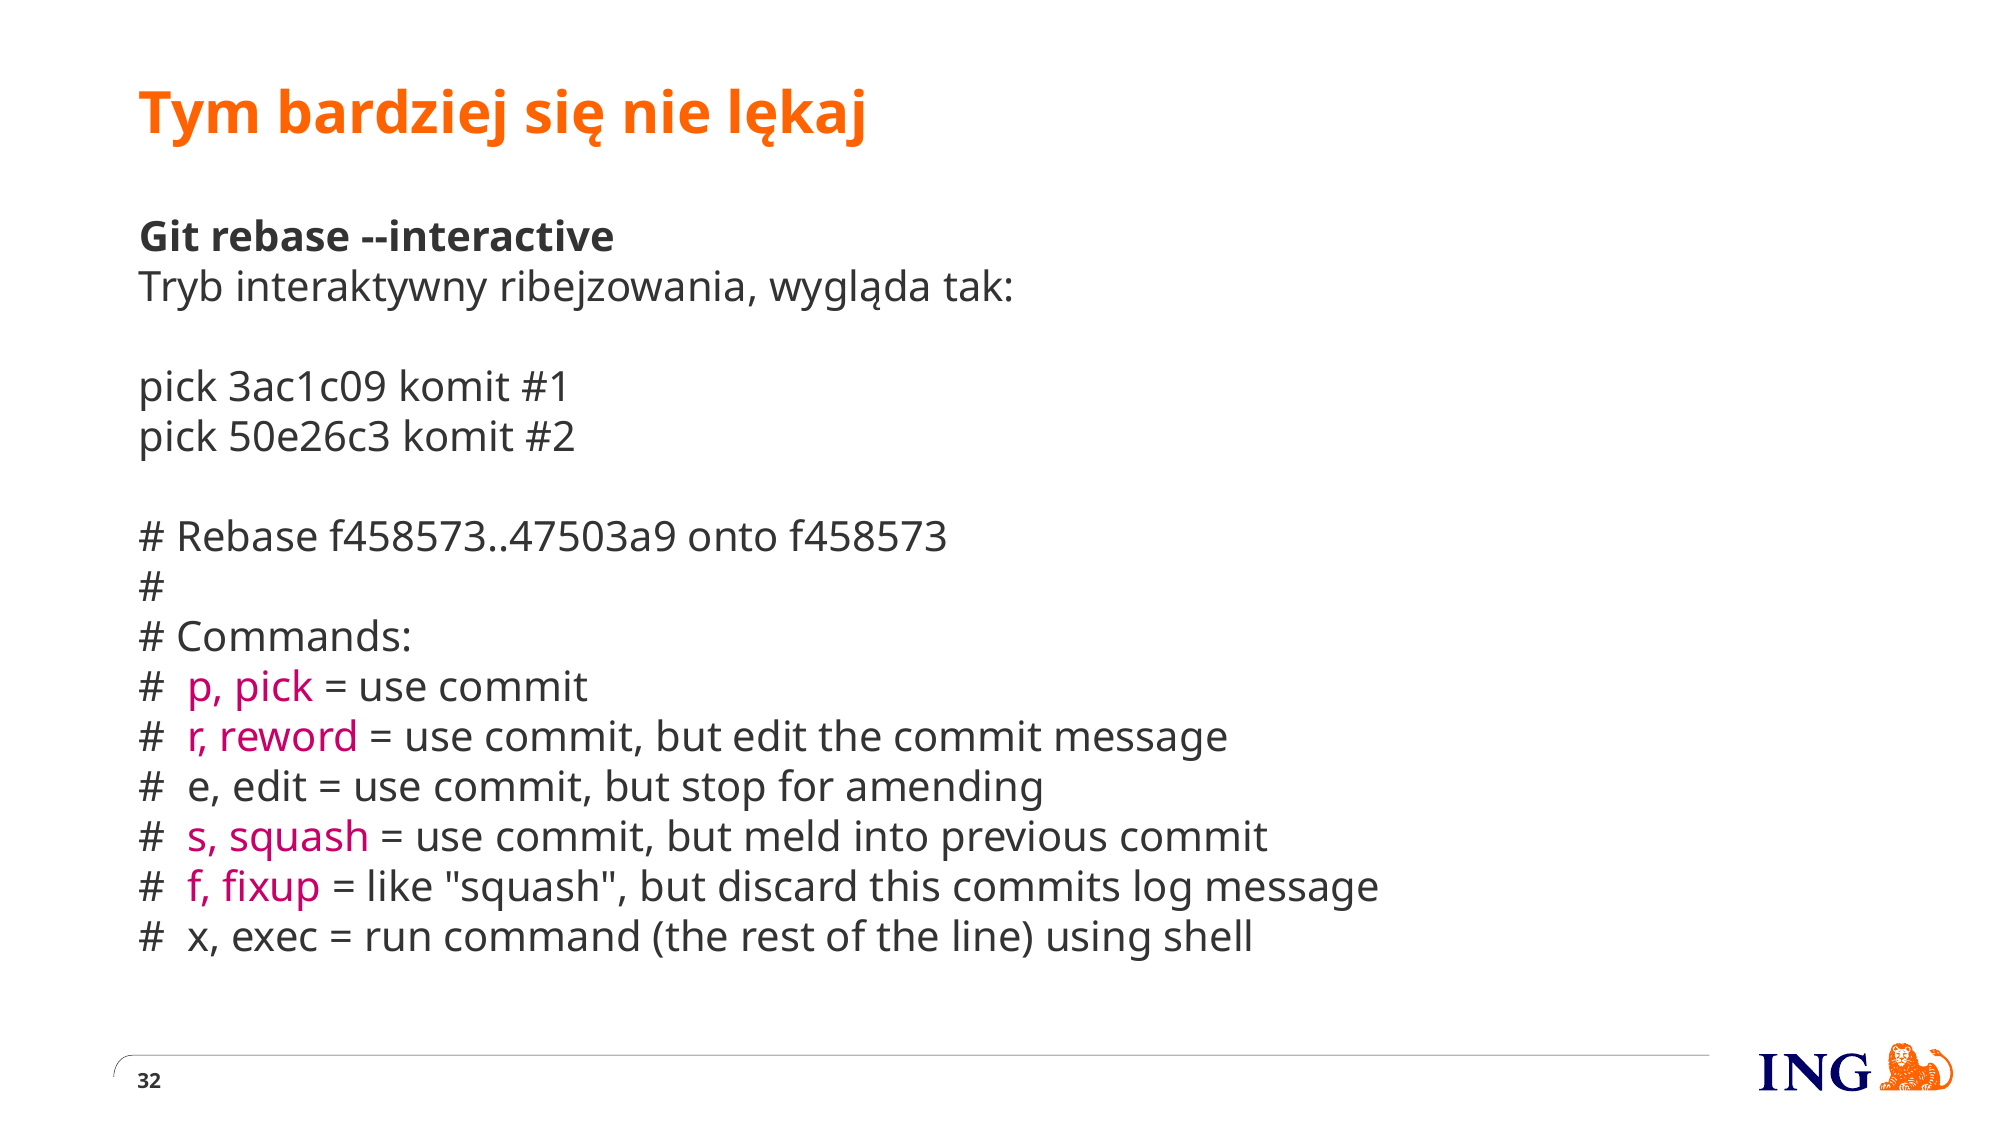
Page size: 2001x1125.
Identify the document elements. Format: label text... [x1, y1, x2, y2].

title Tym bardziej się nie lękaj [138, 46, 1860, 187]
list Git rebase --interactive Tryb interaktywny ribejzowania, wygląda tak: pick 3ac1c09 komit #1 pick 50e26c3 komit #2 # Rebase f458573..47503a9 onto f458573 # # Commands: # p, pick = use commit # r, reword = use commit, but edit the commit message # e, edit = use commit, but stop for amending # s, squash = use commit, but meld into previous commit # f, fixup = like "squash", but discard this commits log message # x, exec = run command (the rest of the line) using shell [138, 209, 1860, 1012]
slide_number 32 [137, 1066, 219, 1097]
